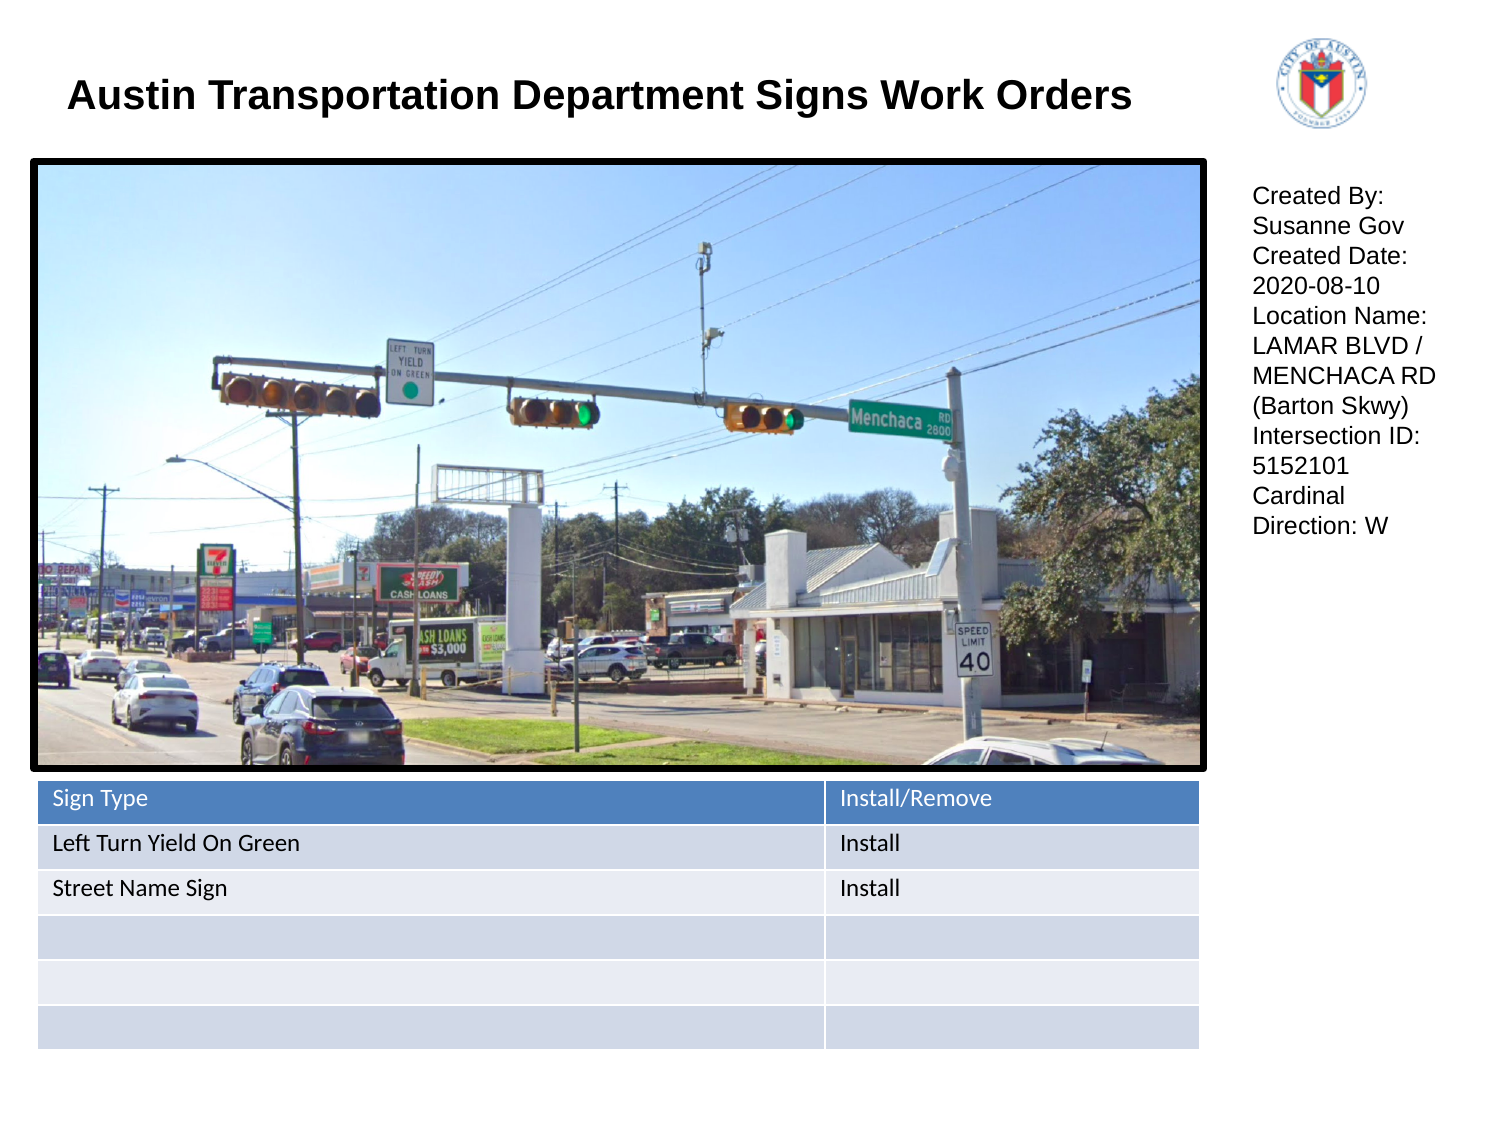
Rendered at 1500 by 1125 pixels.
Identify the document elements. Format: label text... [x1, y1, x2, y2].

table_cell Install [826, 826, 1199, 869]
table_header Install/Remove [826, 781, 1199, 824]
table_cell Left Turn Yield On Green [38, 826, 824, 869]
table_cell [826, 961, 1199, 1004]
table_cell [826, 916, 1199, 959]
table_cell Street Name Sign [38, 871, 824, 914]
picture [1274, 37, 1369, 132]
table_cell [38, 961, 824, 1004]
picture [37, 164, 1201, 766]
table_header Sign Type [38, 781, 824, 824]
table_cell [826, 1006, 1199, 1049]
table_cell [38, 916, 824, 959]
text_box Created By: Susanne Gov Created Date: 2020-08-10 Location Name: LAMAR BLVD / MENCHACA RD (Barton Skwy) Intersection ID: 5152101 Cardinal Direction: W [1237, 172, 1463, 547]
table_cell Install [826, 871, 1199, 914]
text_box Austin Transportation Department Signs Work Orders [51, 60, 1149, 125]
table_cell [38, 1006, 824, 1049]
